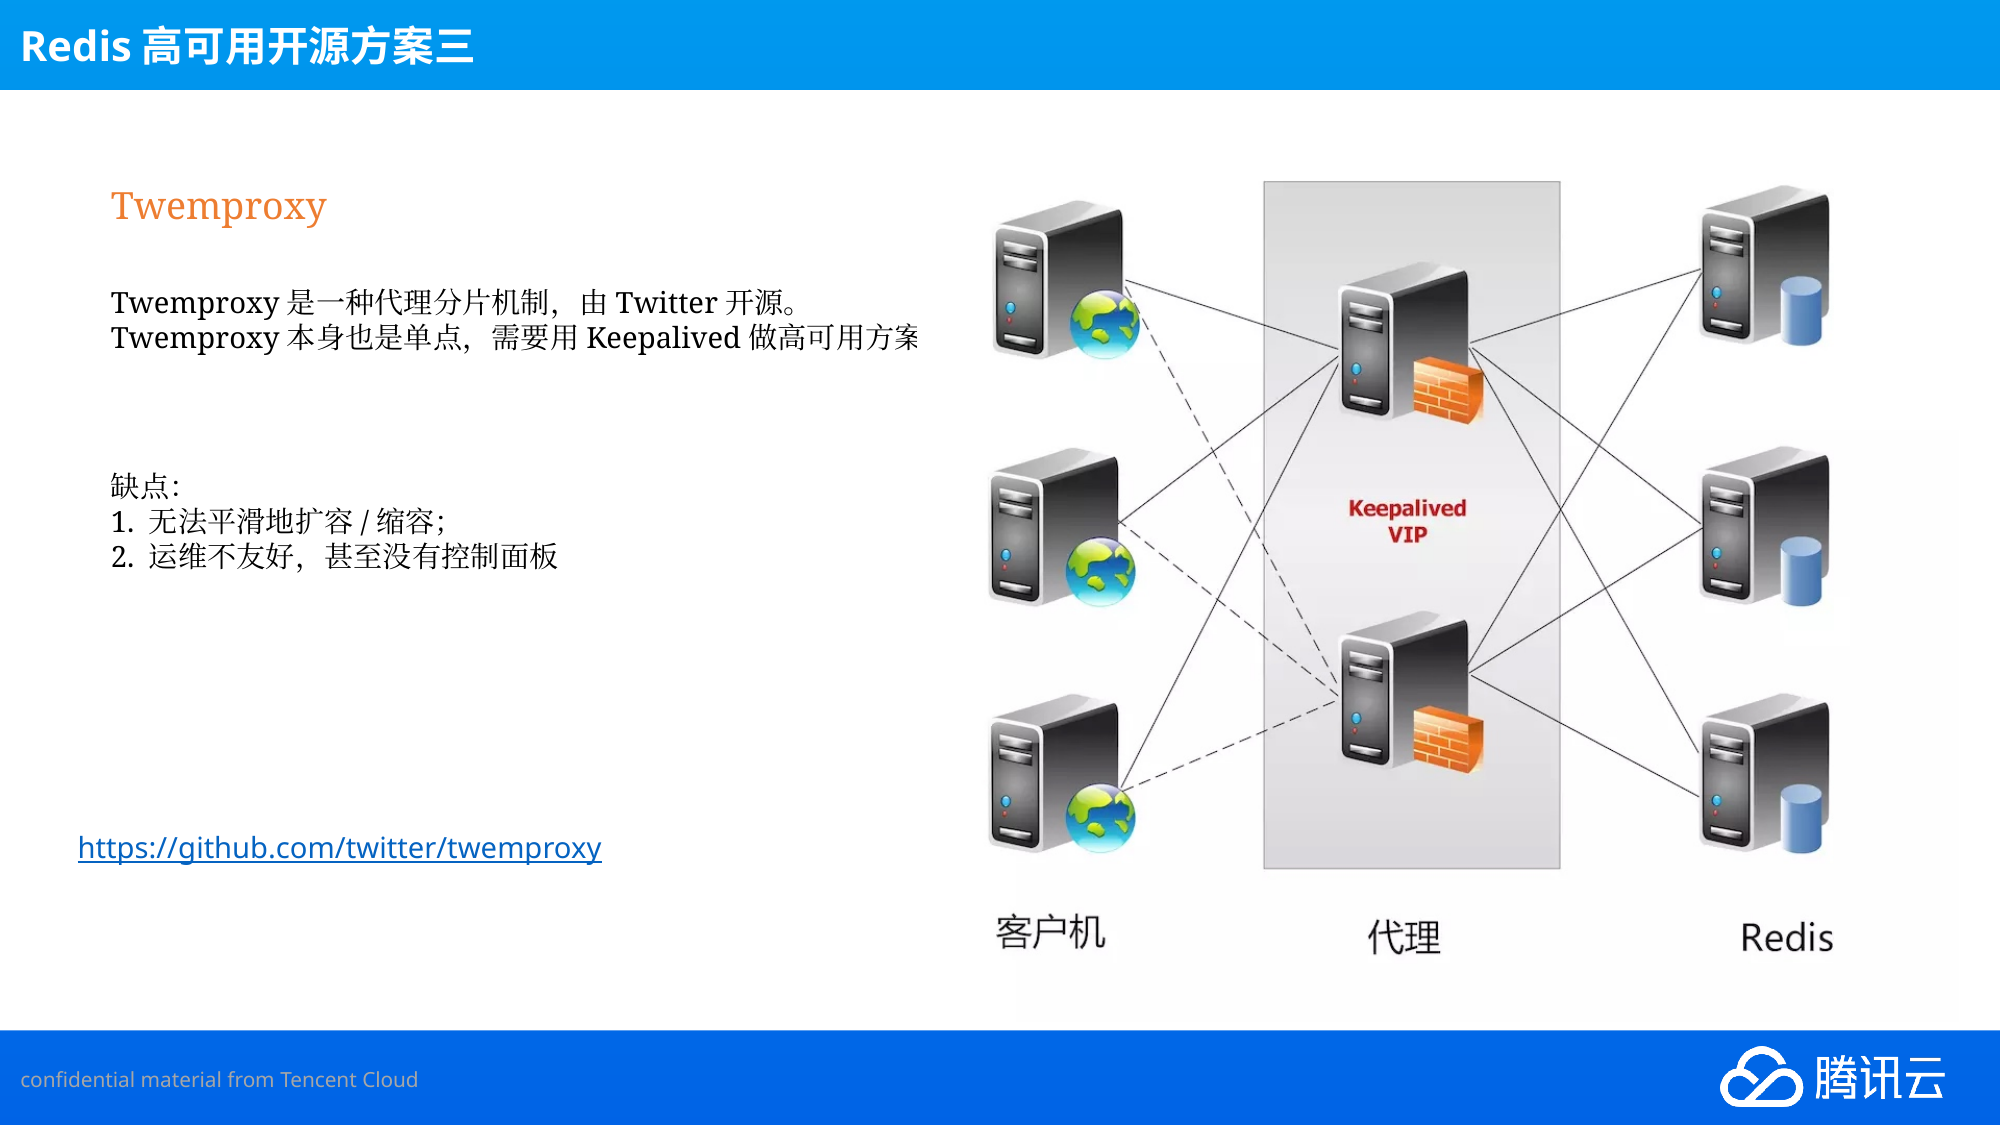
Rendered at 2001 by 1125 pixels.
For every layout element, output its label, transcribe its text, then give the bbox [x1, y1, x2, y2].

text_box https://github.com/twitter/twemproxy [62, 822, 617, 877]
text_box Twemproxy是一种代理分片机制，由Twitter开源。 Twemproxy本身也是单点，需要用Keepalived做高可用方案。 [96, 277, 917, 363]
text_box 缺点： 1. 无法平滑地扩容/缩容； 2. 运维不友好，甚至没有控制面板 [96, 460, 917, 581]
picture [1720, 1046, 1945, 1107]
text_box Twemproxy [96, 174, 862, 235]
text_box Redis高可用开源方案三 [4, 7, 1155, 89]
picture [917, 180, 1959, 1022]
